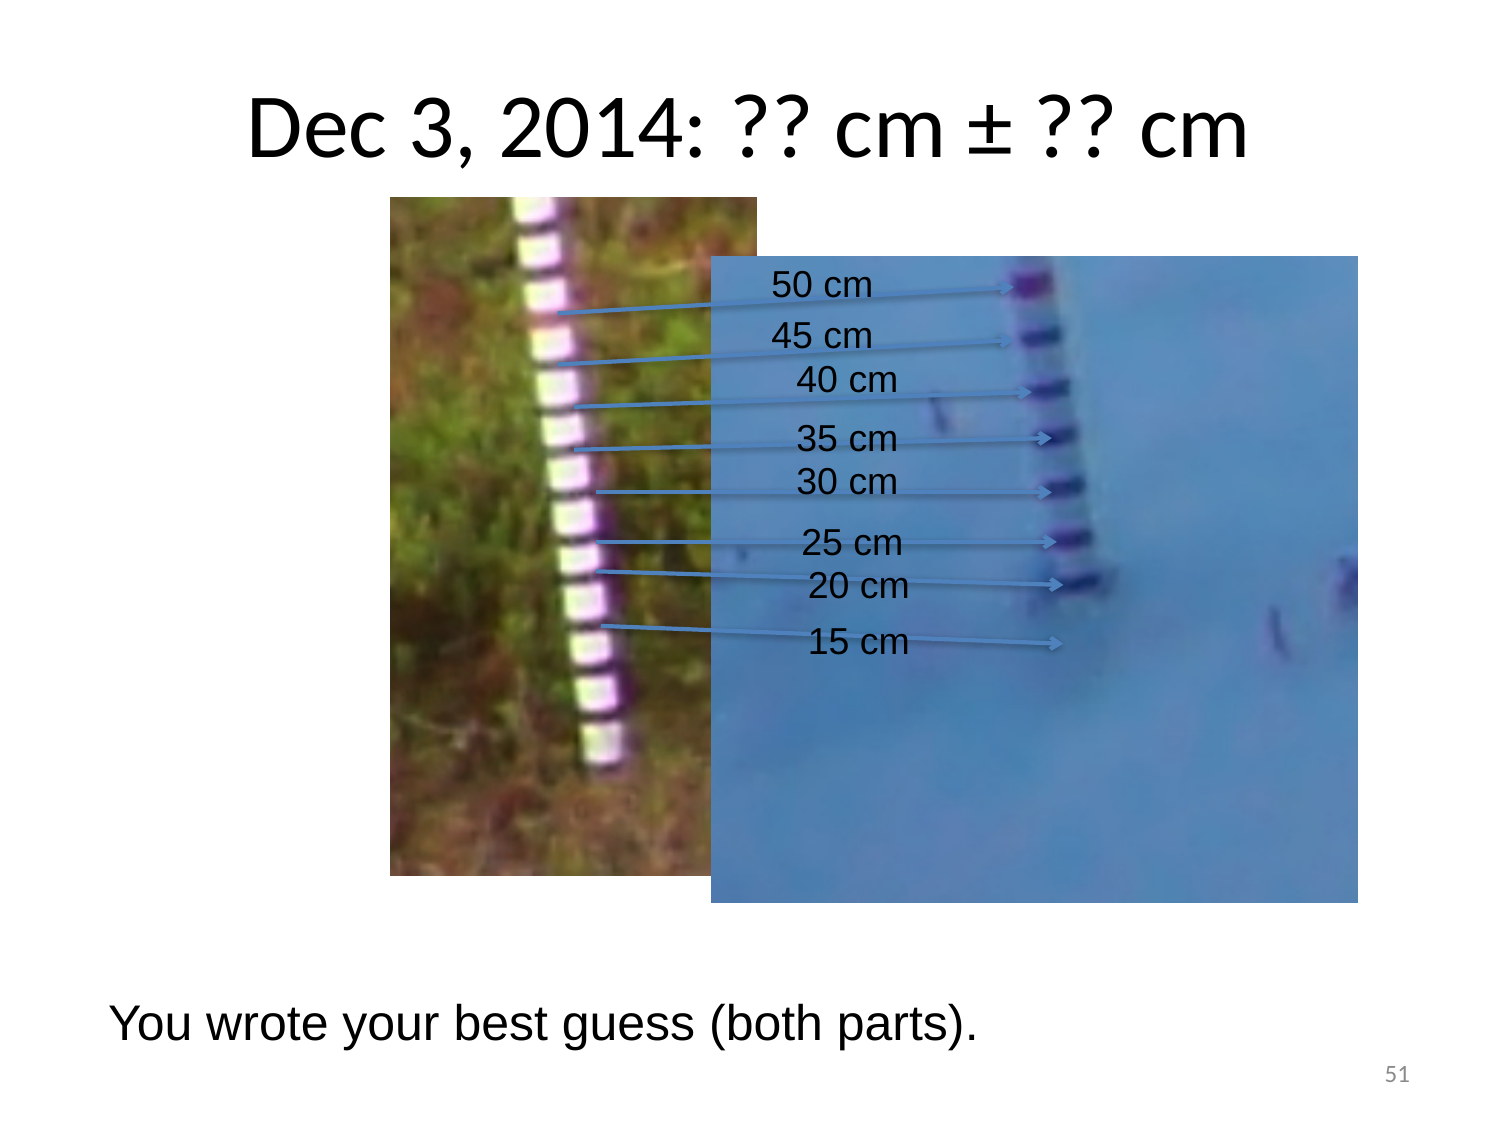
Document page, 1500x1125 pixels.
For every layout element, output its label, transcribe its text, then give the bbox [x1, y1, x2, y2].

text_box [557, 339, 1014, 365]
title Dec 3, 2014: ?? cm ± ?? cm [74, 44, 1426, 198]
slide_number 51 [1074, 1042, 1425, 1103]
text_box You wrote your best guess (both parts). [93, 982, 1443, 1058]
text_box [557, 286, 1014, 314]
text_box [573, 391, 1032, 407]
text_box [573, 437, 1053, 450]
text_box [595, 571, 1064, 586]
picture [390, 196, 1358, 903]
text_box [600, 625, 1064, 644]
